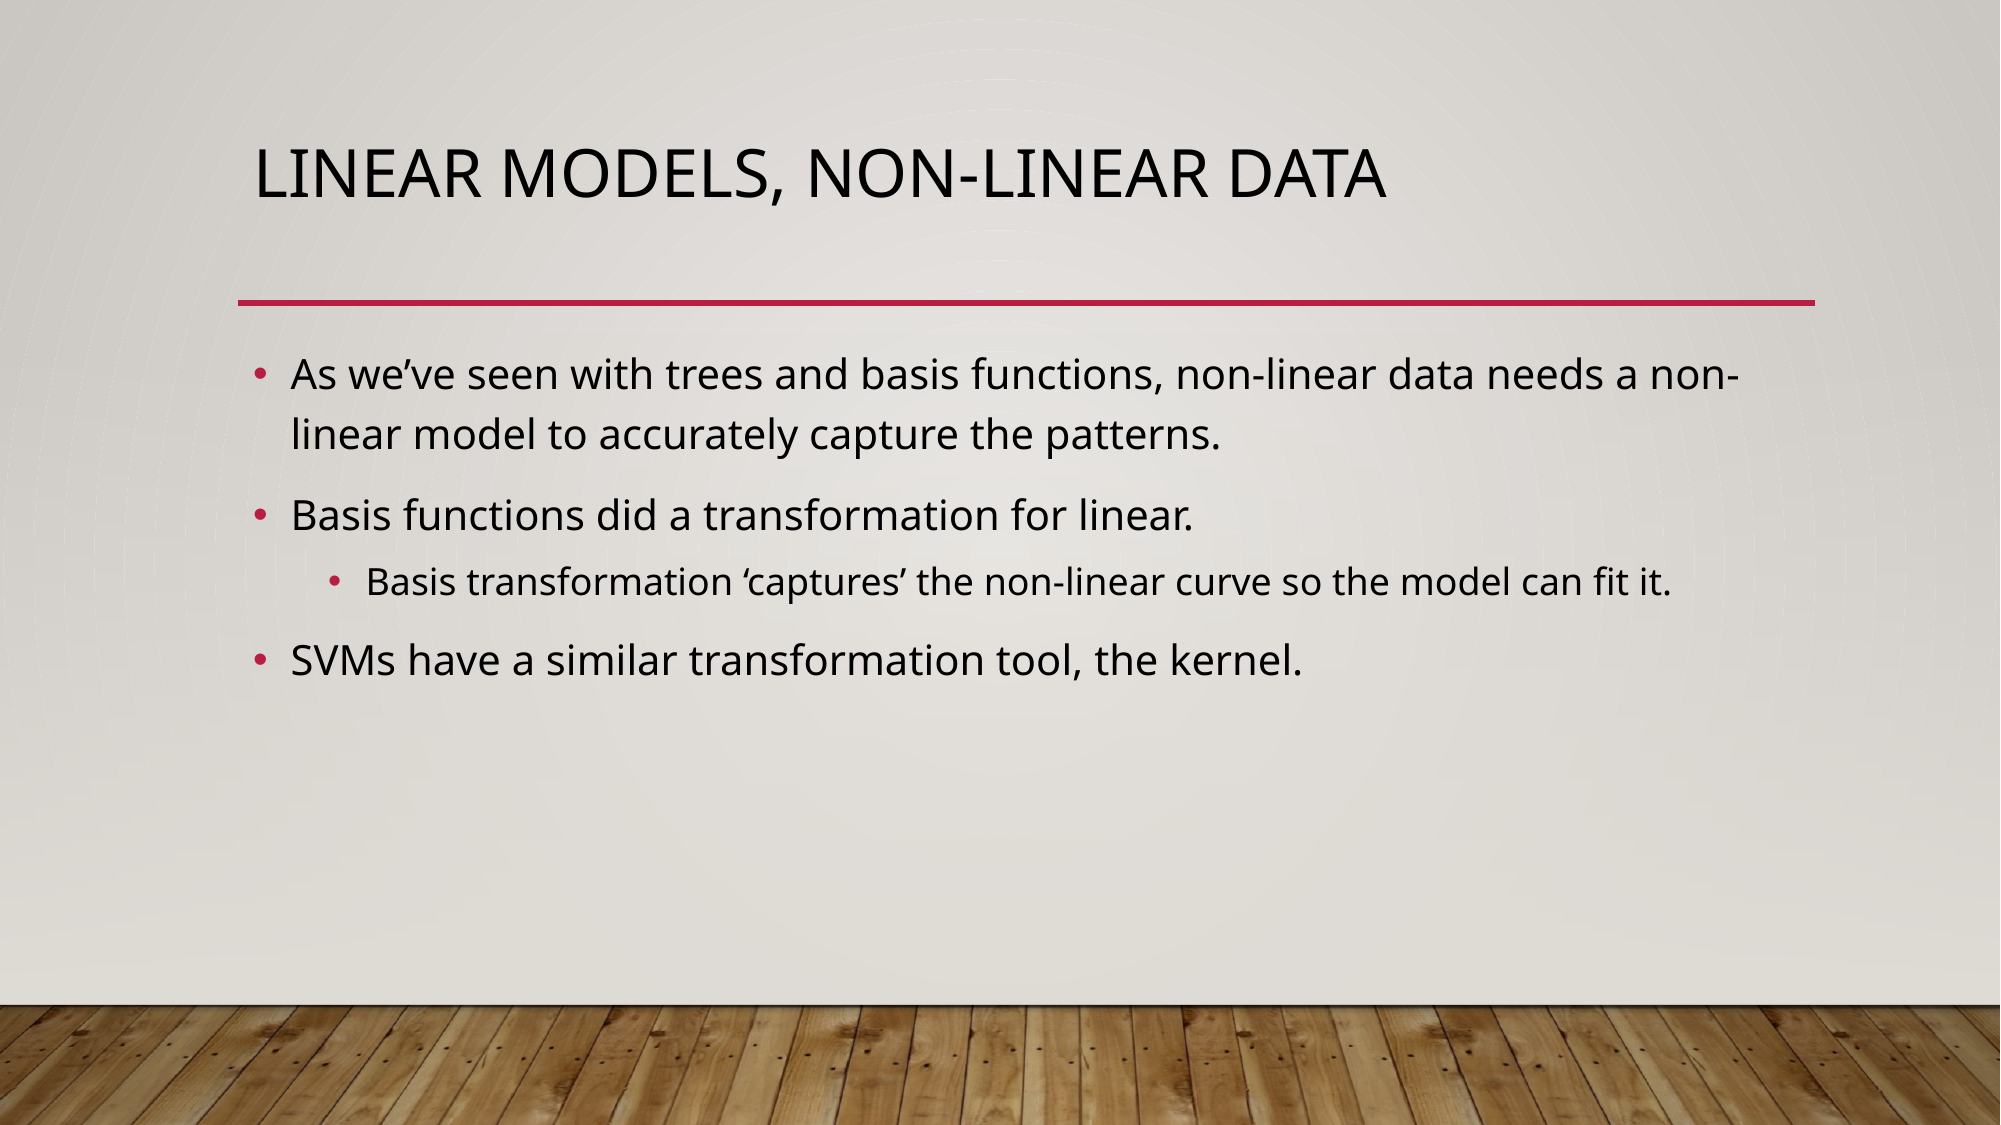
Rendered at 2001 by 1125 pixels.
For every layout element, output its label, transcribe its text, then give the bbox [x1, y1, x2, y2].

picture [0, 1005, 2000, 1125]
list As we’ve seen with trees and basis functions, non-linear data needs a non-linear model to accurately capture the patterns. Basis functions did a transformation for linear. Basis transformation ‘captures’ the non-linear curve so the model can fit it. SVMs have a similar transformation tool, the kernel. [238, 330, 1814, 897]
title Linear models, Non-Linear Data [238, 131, 1814, 305]
